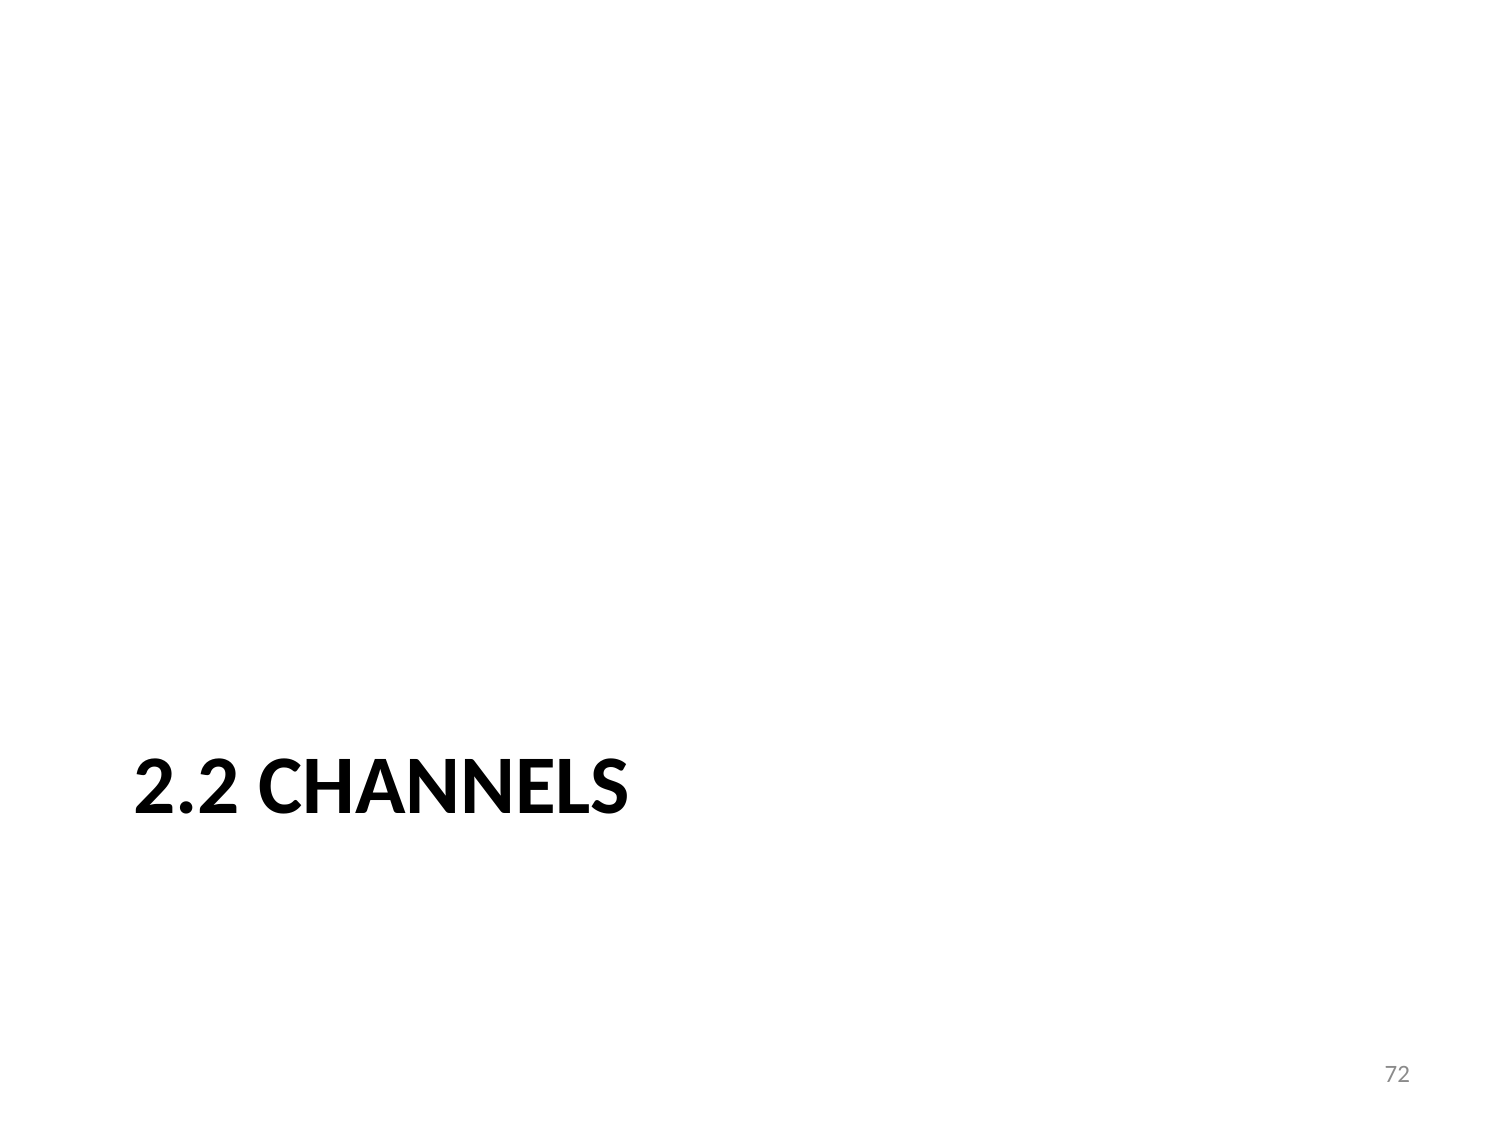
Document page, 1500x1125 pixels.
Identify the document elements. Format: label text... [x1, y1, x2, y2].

title 2.2 channels [118, 722, 1394, 947]
slide_number 72 [1074, 1042, 1425, 1103]
